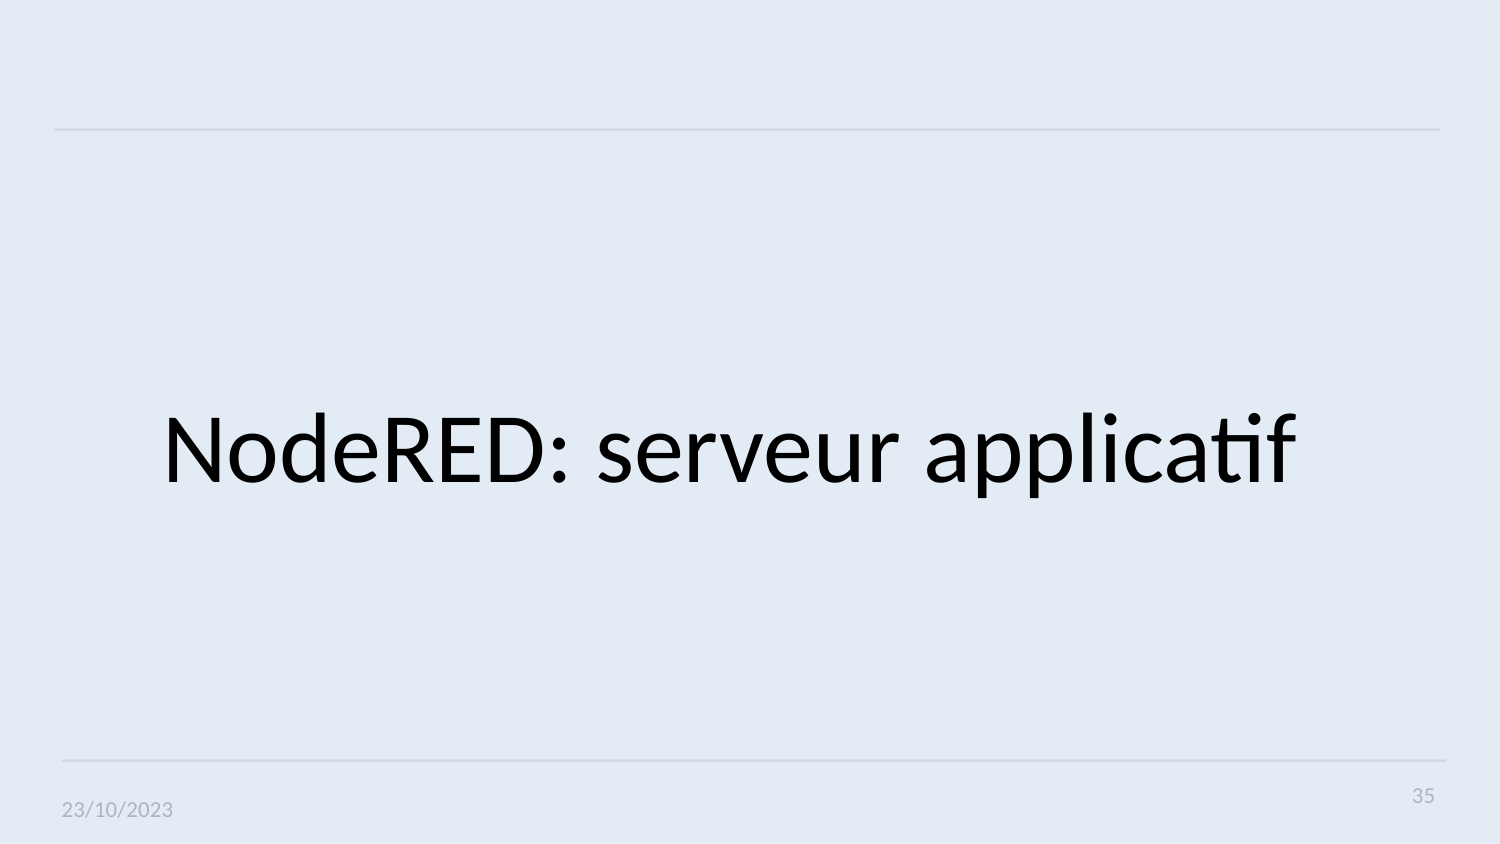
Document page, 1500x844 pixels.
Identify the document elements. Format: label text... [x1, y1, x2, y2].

text_box NodeRED: serveur applicatif [147, 374, 1447, 510]
